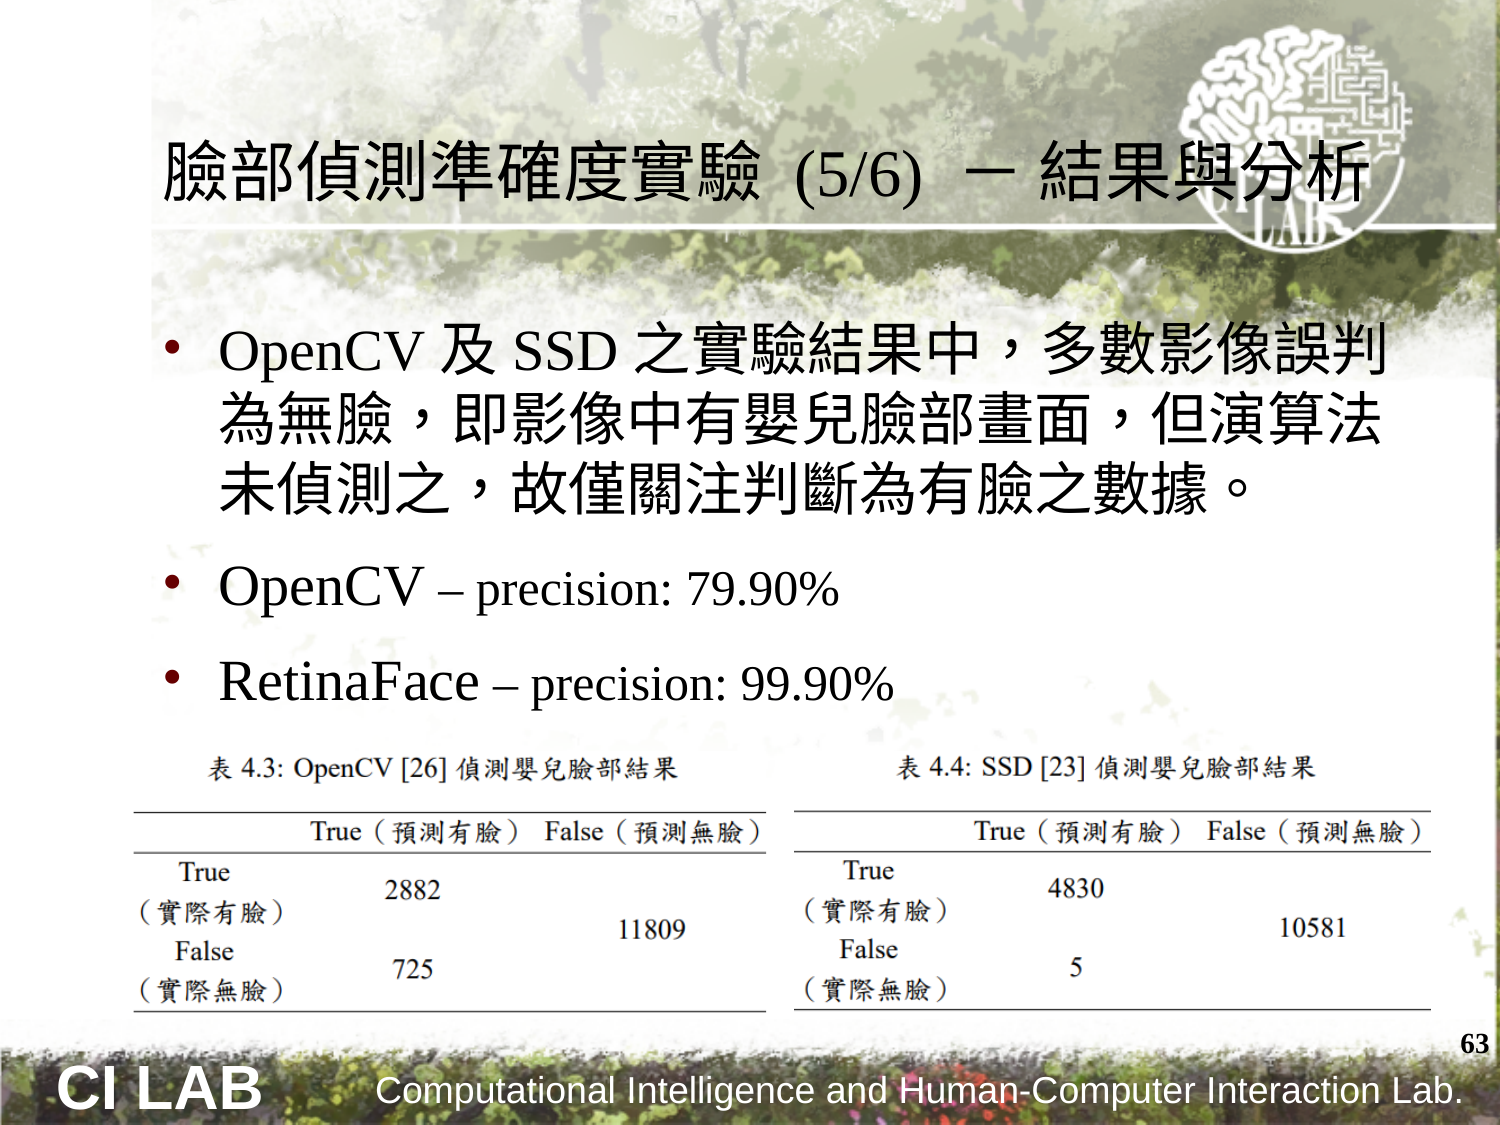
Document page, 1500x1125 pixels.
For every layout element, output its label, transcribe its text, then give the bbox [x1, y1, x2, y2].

text_box OpenCV及SSD之實驗結果中，多數影像誤判為無臉，即影像中有嬰兒臉部畫面，但演算法未偵測之，故僅關注判斷為有臉之數據。 OpenCV – precision: 79.90% RetinaFace – precision: 99.90% [147, 304, 1410, 961]
picture [0, 0, 1500, 1125]
title 臉部偵測準確度實驗 (5/6) － 結果與分析 [147, 31, 1448, 219]
slide_number 63 [1426, 985, 1500, 1067]
